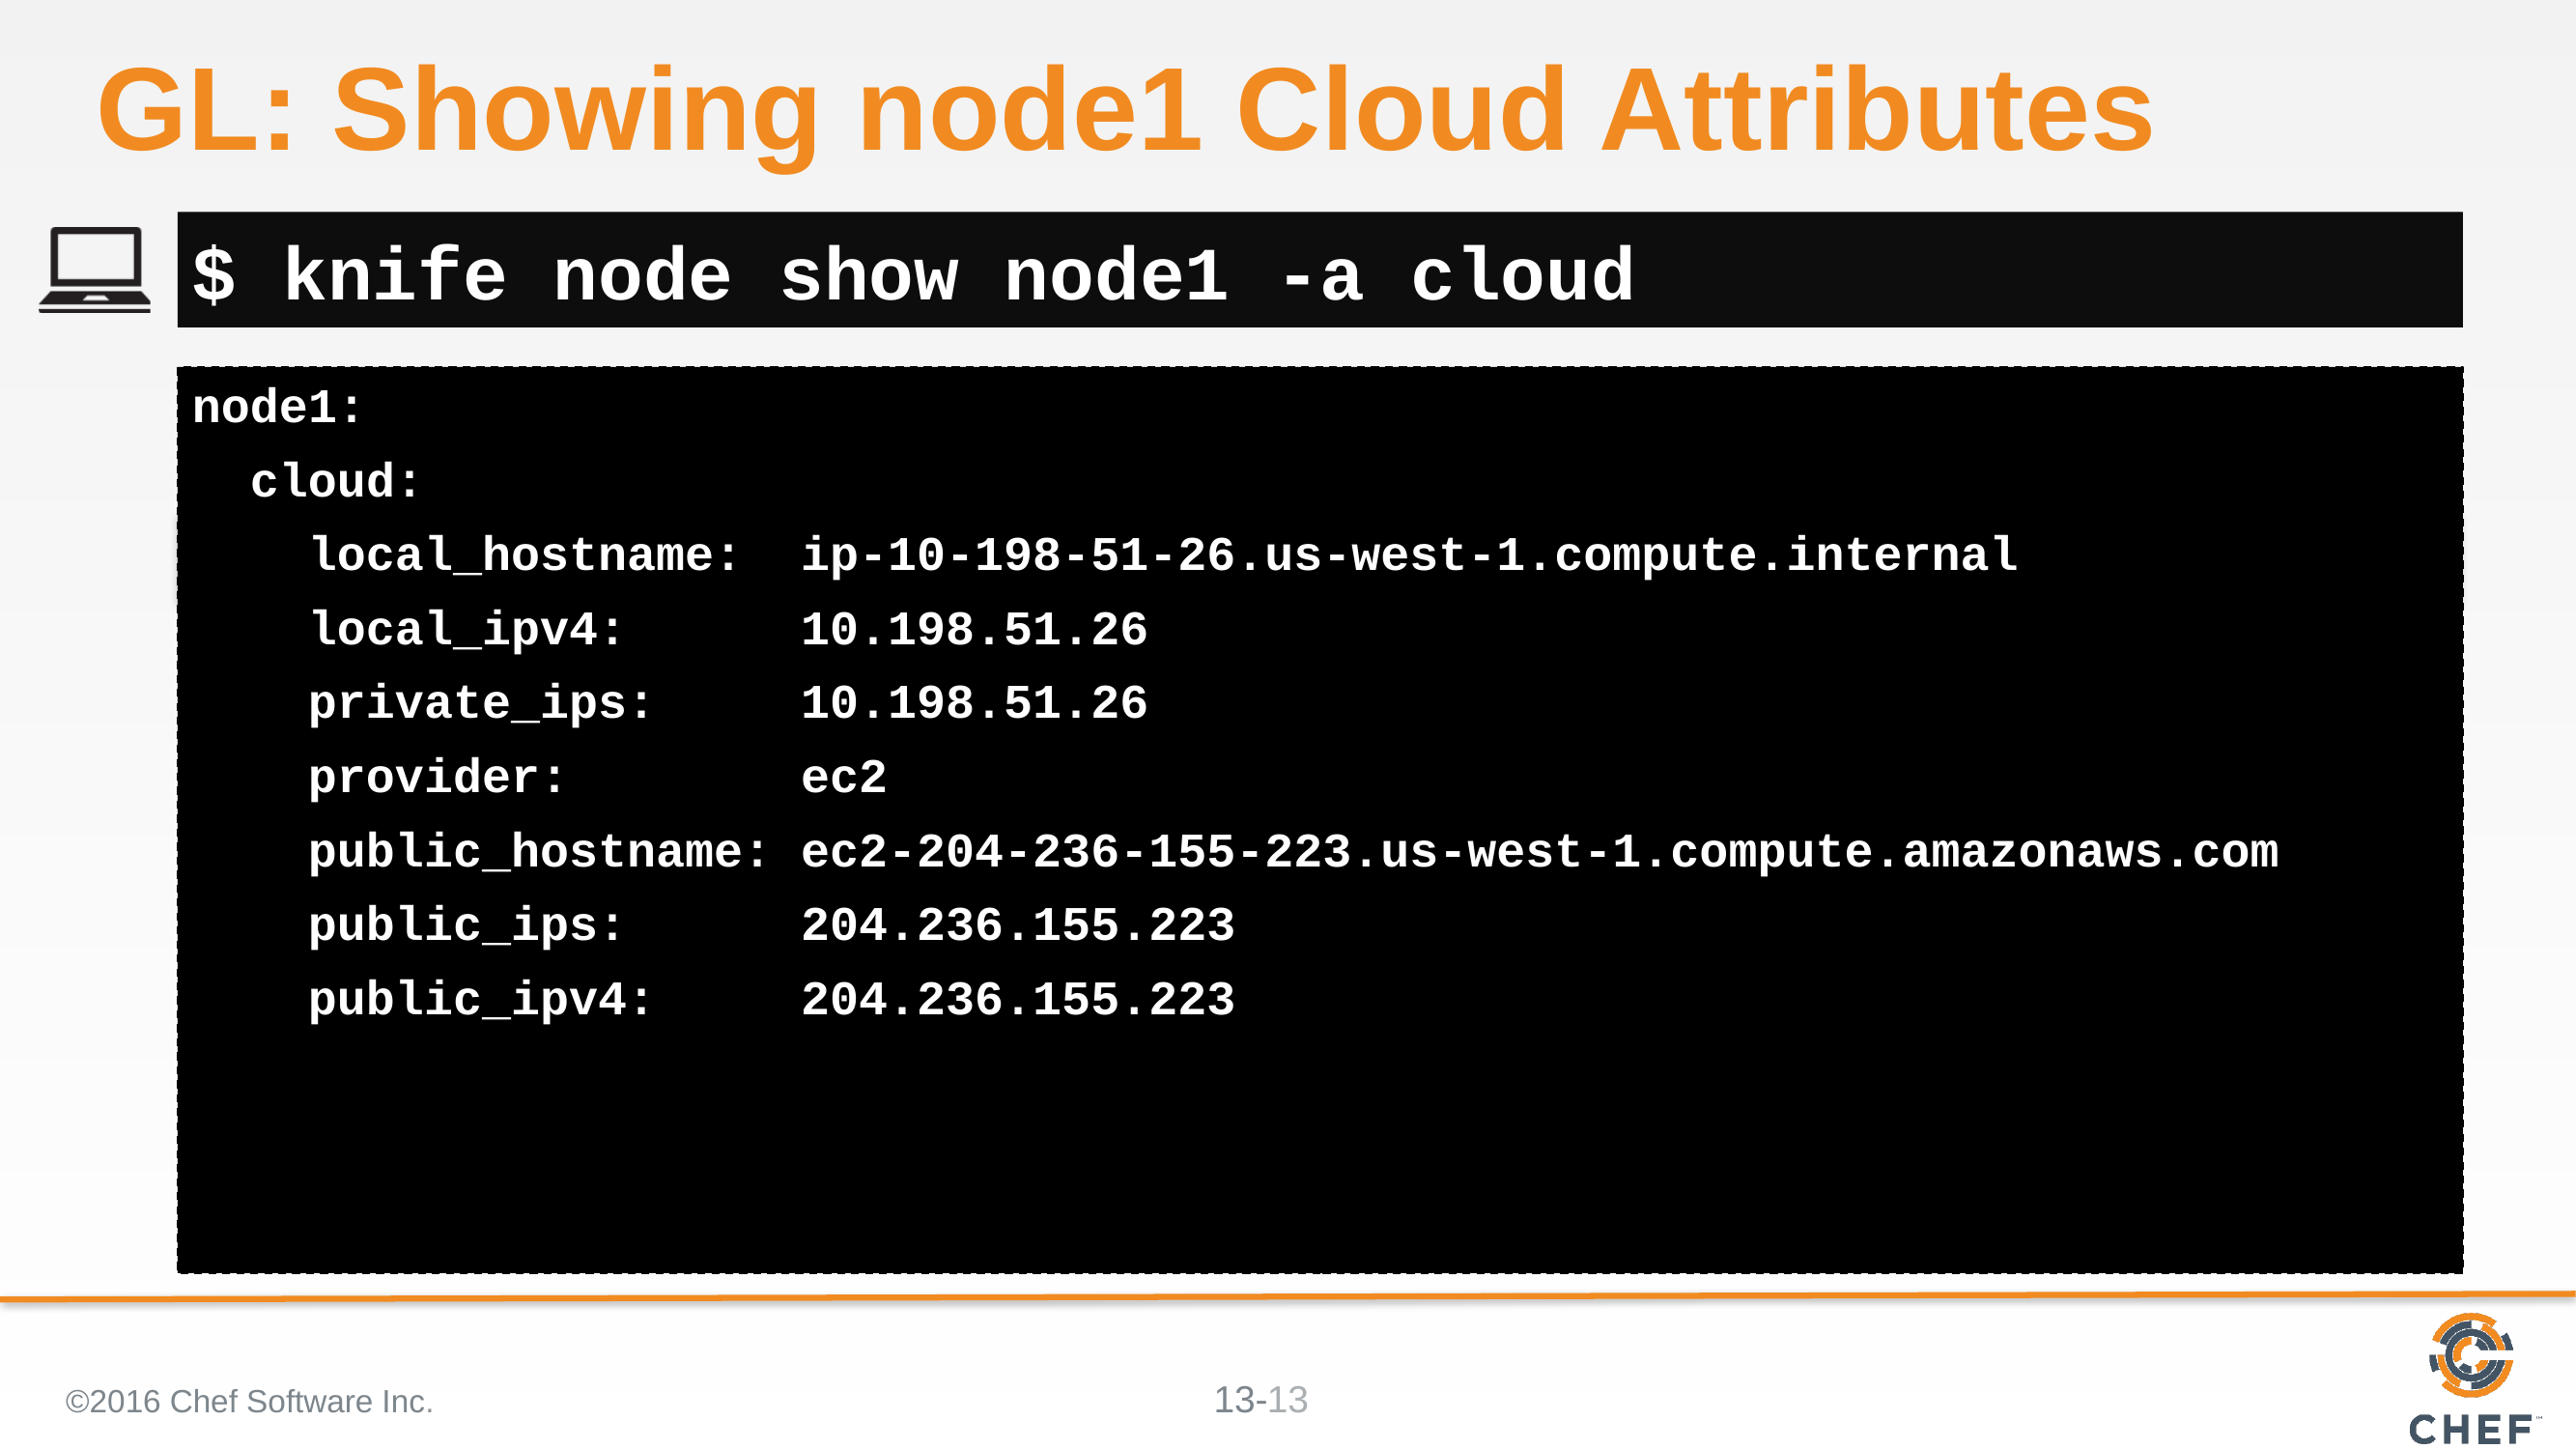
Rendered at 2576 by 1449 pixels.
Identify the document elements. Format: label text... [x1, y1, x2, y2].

list $ knife node show node1 -a cloud [177, 212, 2463, 327]
footer ©2016 Chef Software Inc. [51, 1359, 952, 1440]
slide_number 13 [998, 1359, 1578, 1437]
picture [2399, 1297, 2550, 1449]
list node1: cloud: local_hostname: ip-10-198-51-26.us-west-1.compute.internal local_ipv4: 10.198.51.26 private_ips: 10.198.51.26 provider: ec2 public_hostname: ec2-204-236-155-223.us-west-1.compute.amazonaws.com public_ips: 204.236.155.223 public_ipv4: 204.236.155.223 [177, 366, 2464, 1274]
title GL: Showing node1 Cloud Attributes [96, 48, 2463, 180]
